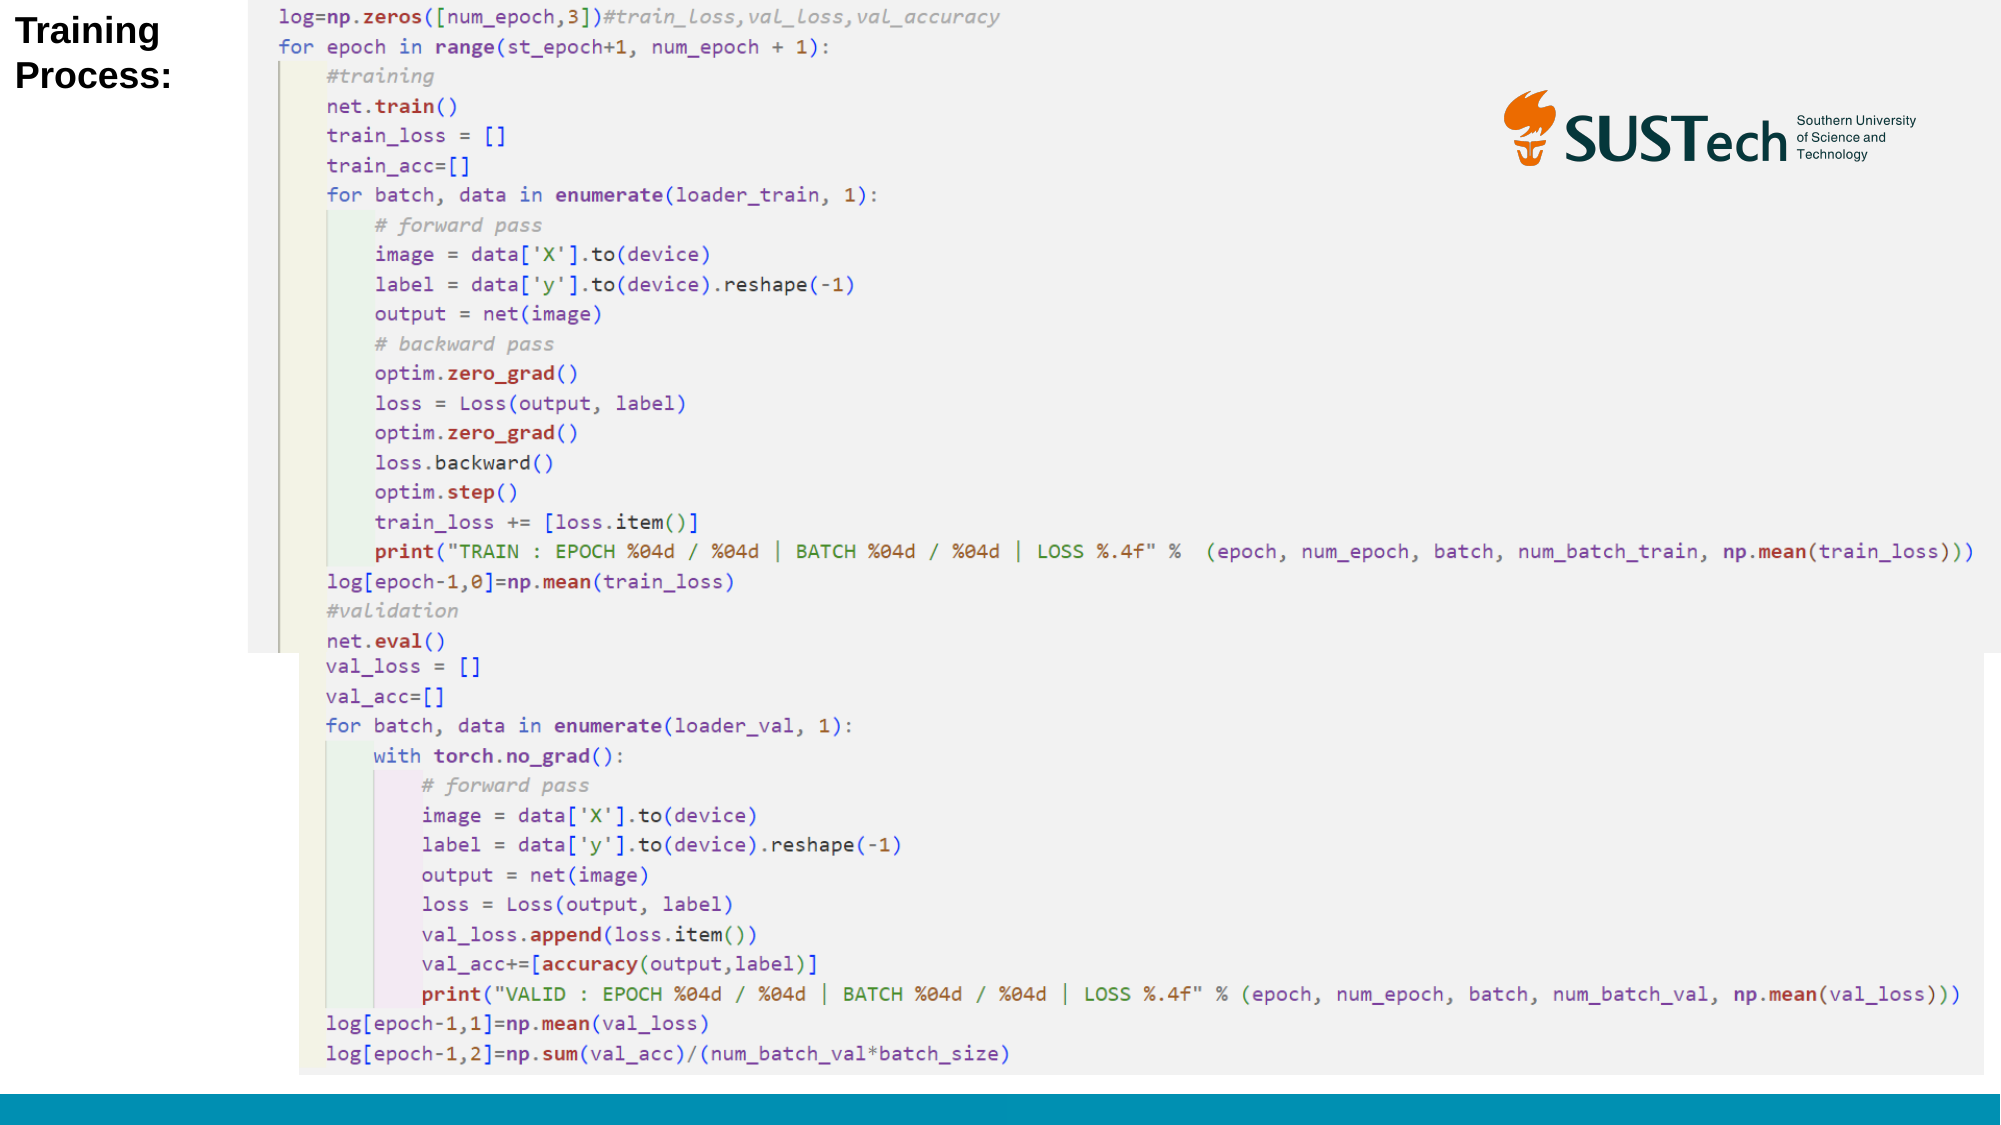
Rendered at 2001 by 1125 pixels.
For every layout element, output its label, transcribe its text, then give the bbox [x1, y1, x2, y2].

text_box [0, 1094, 2000, 1125]
picture [247, 0, 2001, 1075]
text_box Training Process: [0, 0, 299, 844]
